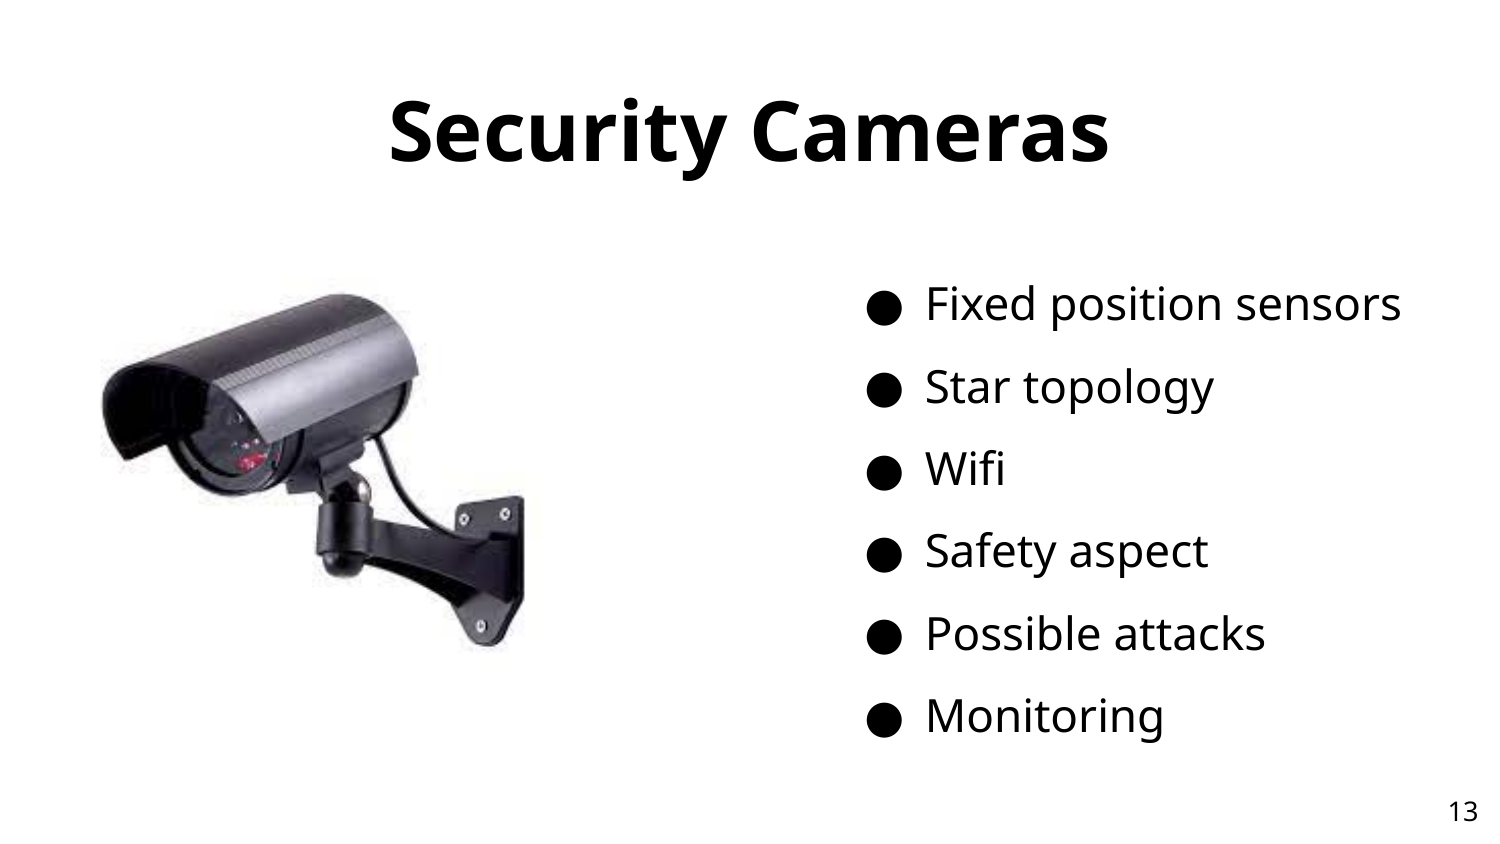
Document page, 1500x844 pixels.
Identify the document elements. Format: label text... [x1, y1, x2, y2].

picture [85, 246, 543, 704]
slide_number ‹#› [1403, 779, 1494, 844]
subtitle Fixed position sensors Star topology Wifi Safety aspect Possible attacks Monitoring [834, 232, 1420, 363]
title Security Cameras [213, 85, 1287, 194]
